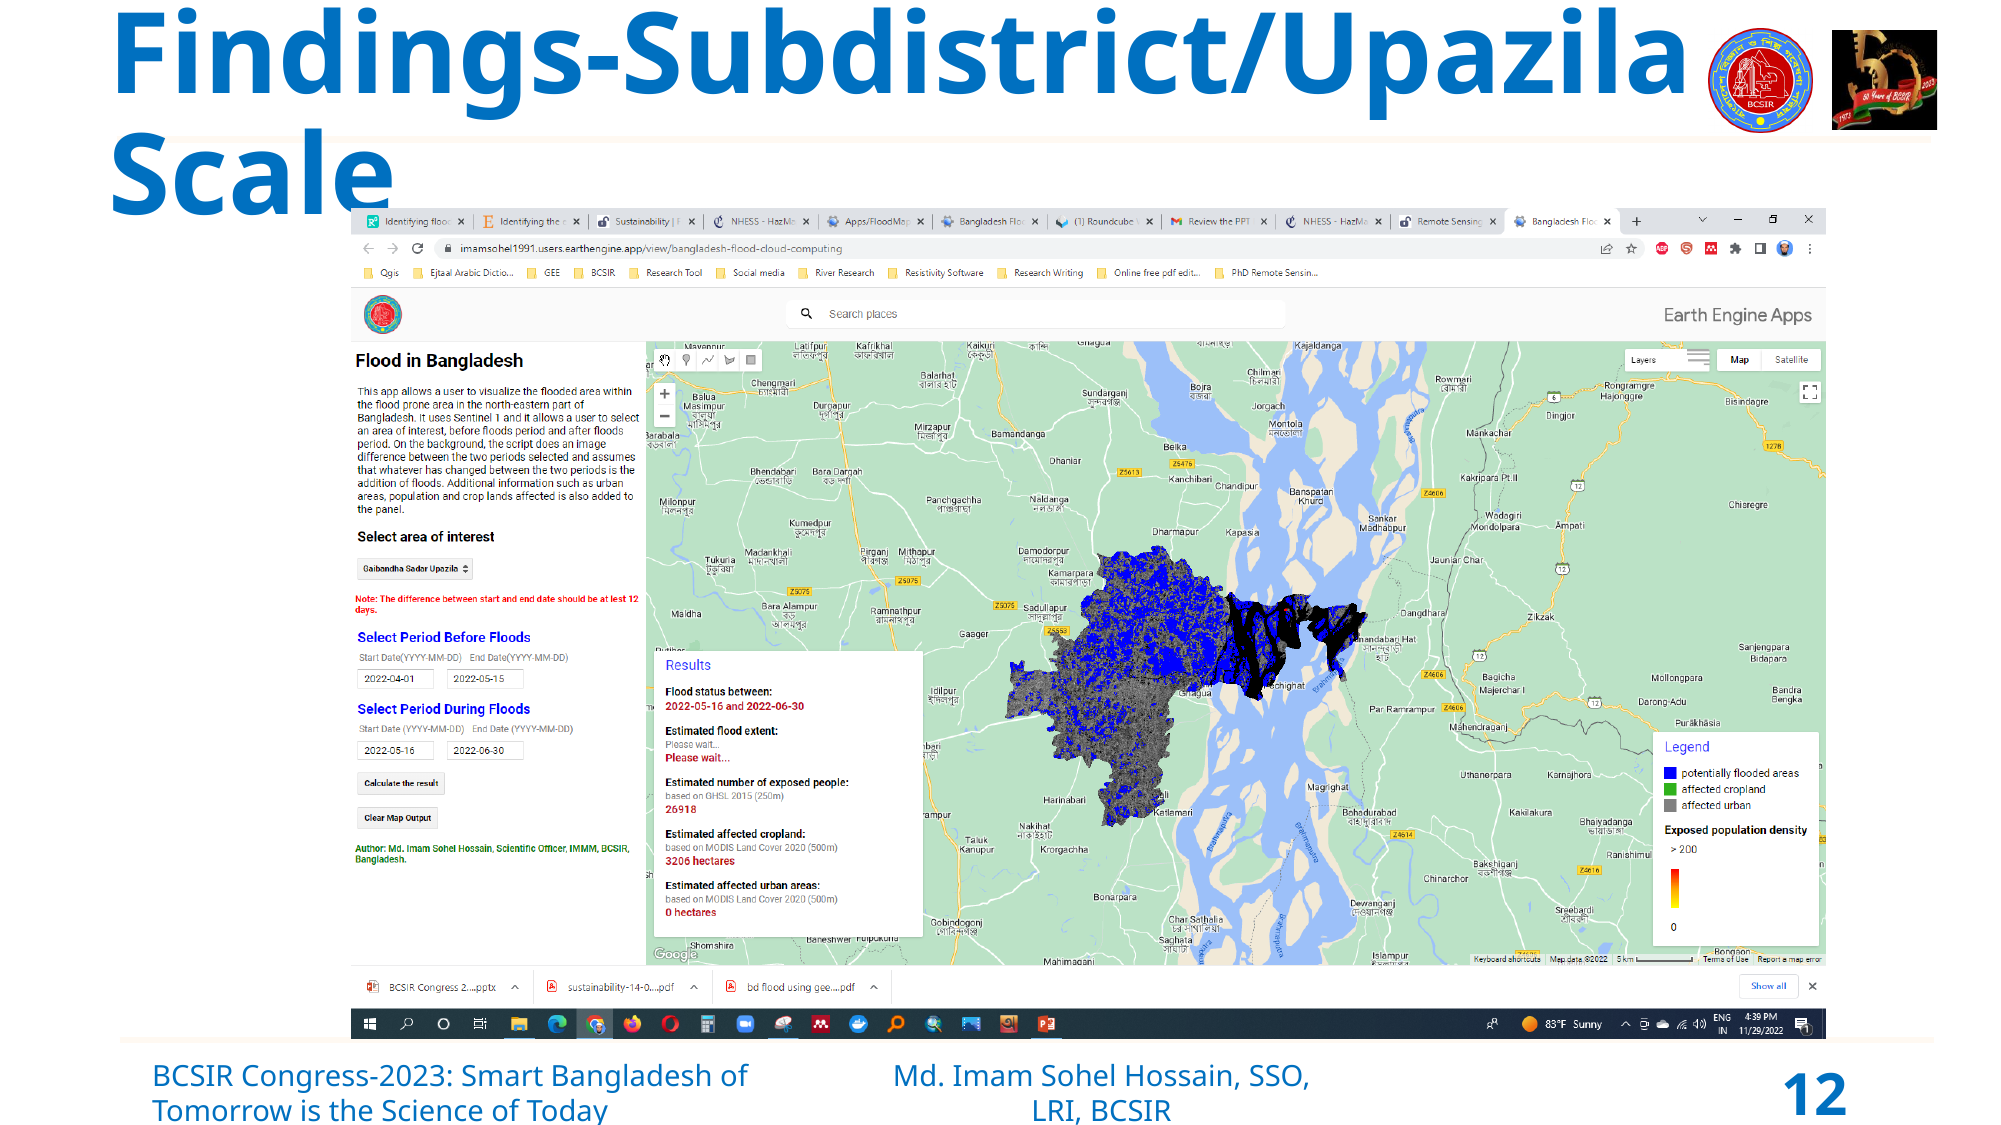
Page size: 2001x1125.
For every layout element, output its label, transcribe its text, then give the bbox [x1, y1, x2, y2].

slide_number 12 [1412, 1049, 1863, 1110]
text_box [86, 77, 1089, 209]
title Findings-Subdistrict/Upazila Scale [93, 57, 1819, 177]
picture [350, 208, 1827, 1039]
picture [1832, 30, 1938, 130]
picture [1708, 28, 1813, 57]
